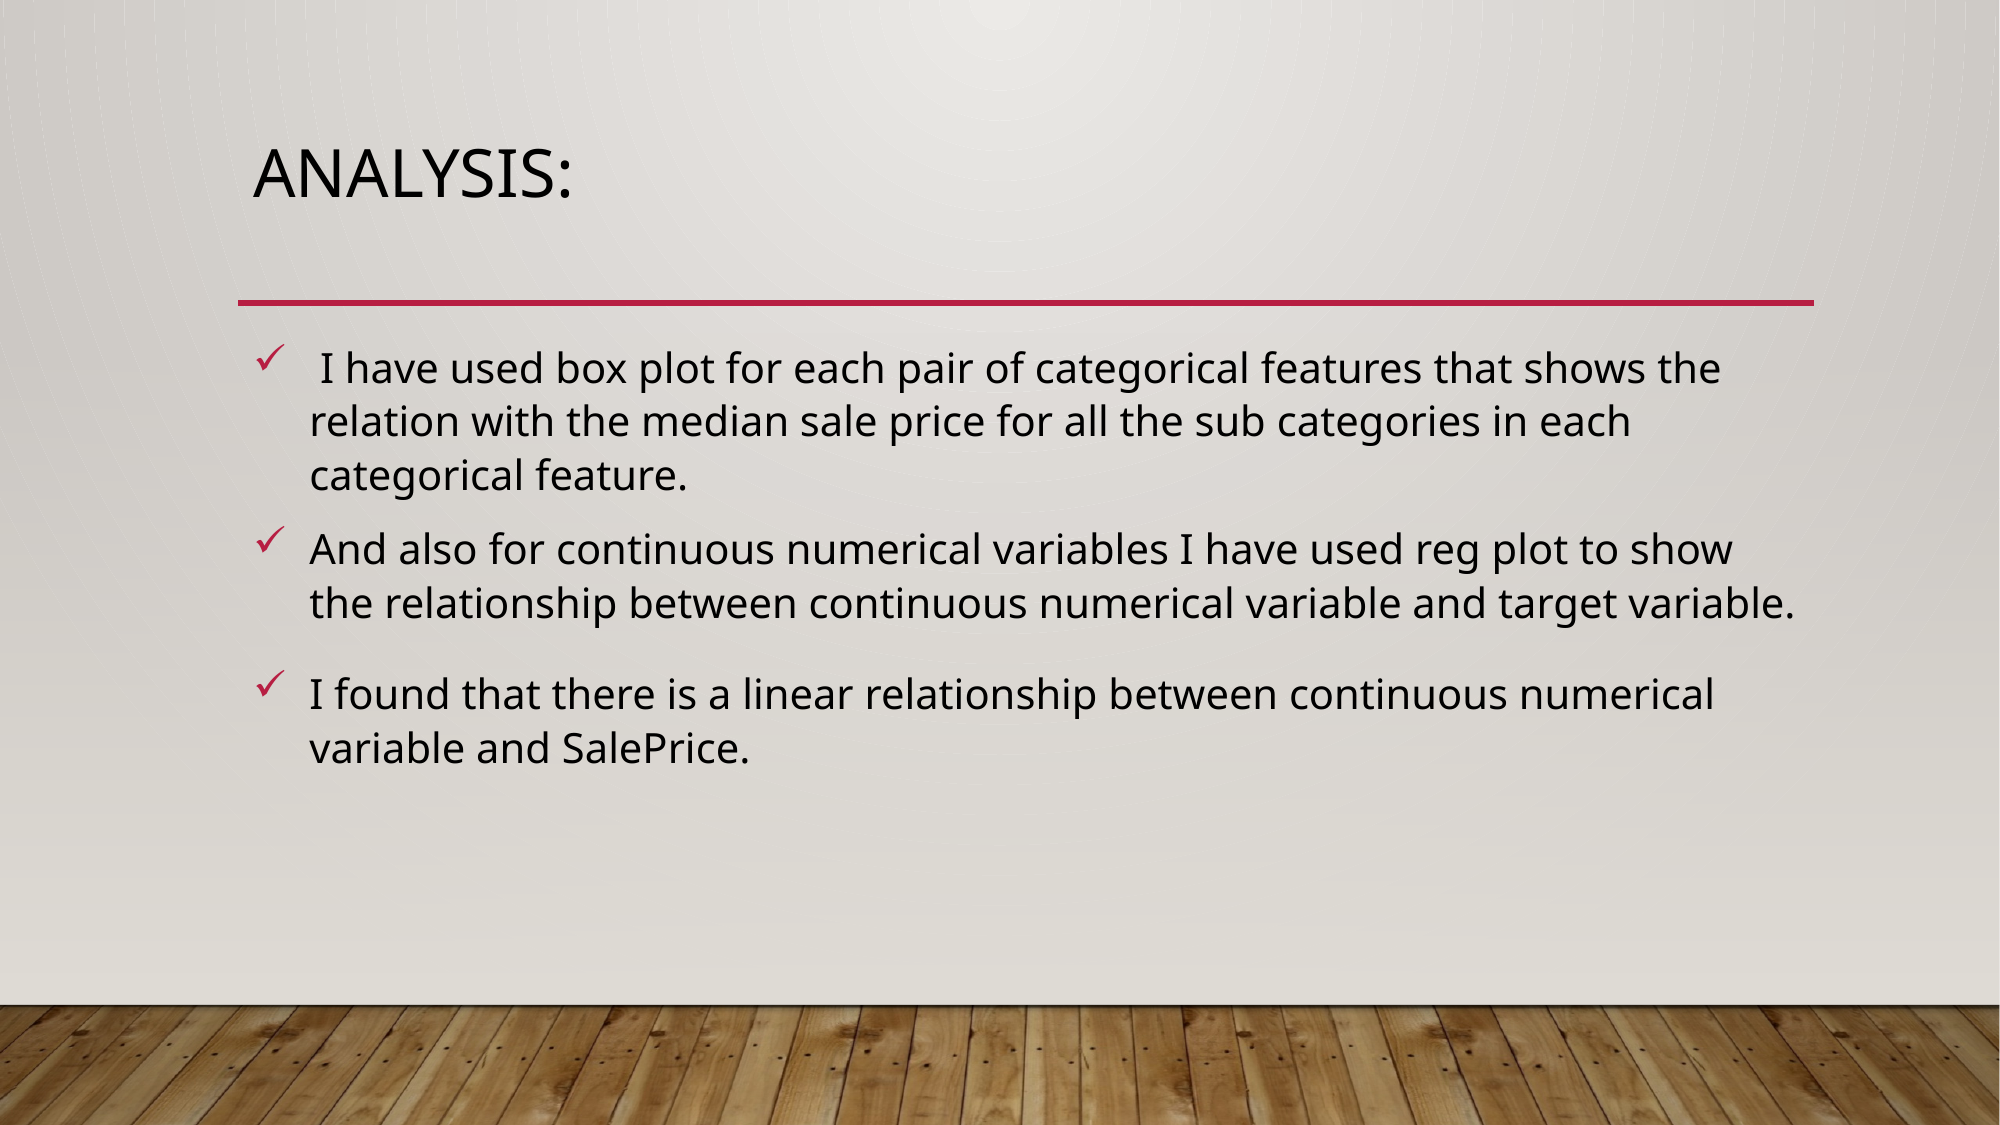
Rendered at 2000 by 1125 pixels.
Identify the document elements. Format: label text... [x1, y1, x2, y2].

picture [0, 1005, 2000, 1125]
list I have used box plot for each pair of categorical features that shows the relation with the median sale price for all the sub categories in each categorical feature. And also for continuous numerical variables I have used reg plot to show the relationship between continuous numerical variable and target variable. I found that there is a linear relationship between continuous numerical variable and SalePrice. [238, 330, 1813, 897]
title Analysis: [238, 131, 1813, 305]
